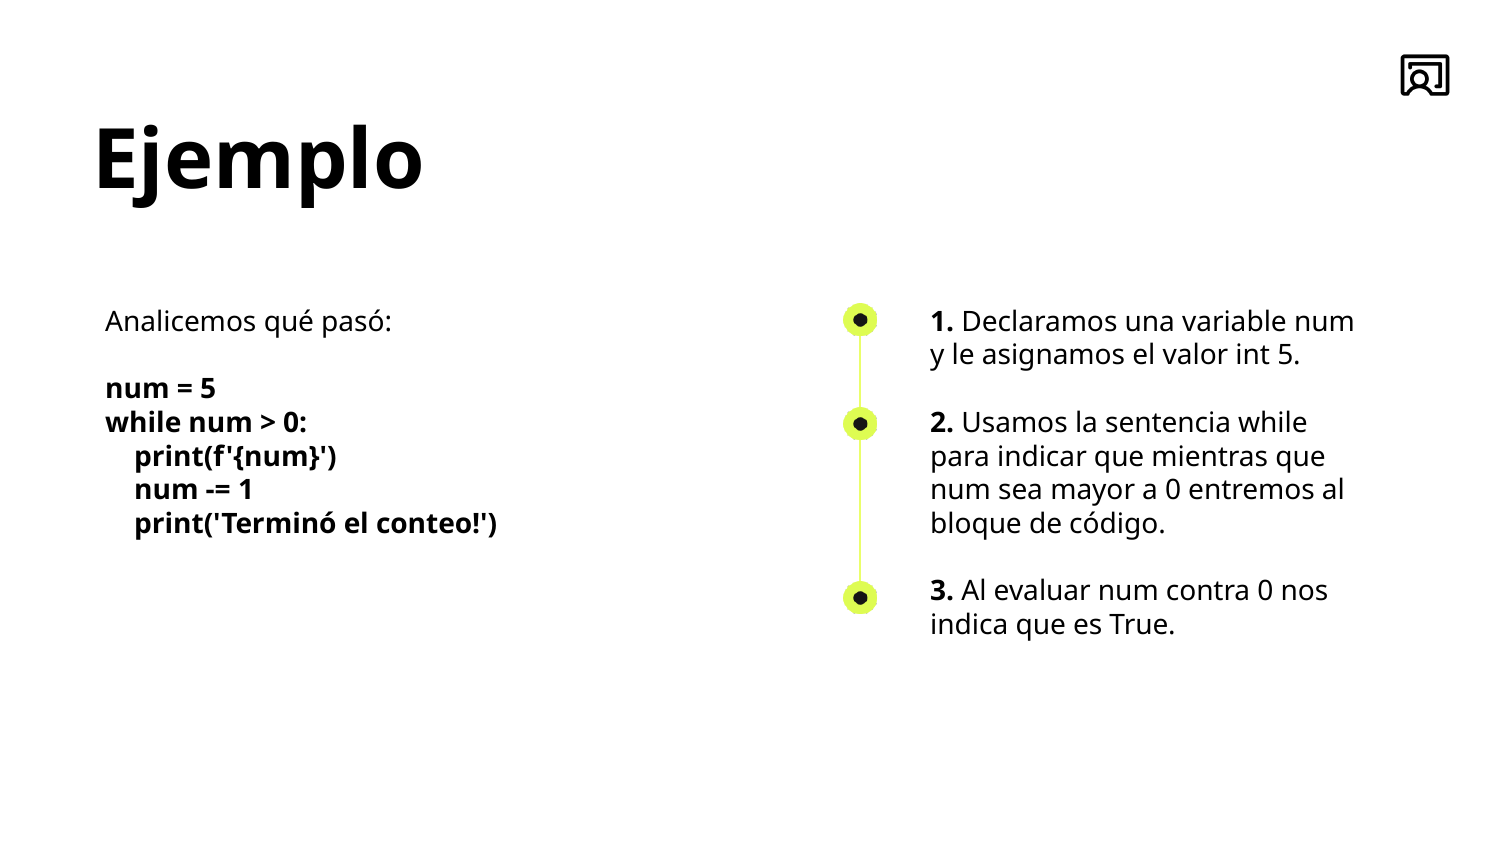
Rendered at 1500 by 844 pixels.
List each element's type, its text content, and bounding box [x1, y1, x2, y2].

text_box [1376, 26, 1474, 124]
picture [843, 581, 877, 614]
text_box Analicemos qué pasó: num = 5 while num > 0: print(f'{num}') num -= 1 print('Terminó el conteo!') [90, 287, 720, 588]
text_box Ejemplo [77, 101, 1414, 222]
picture [843, 303, 877, 336]
picture [843, 407, 877, 440]
text_box 1. Declaramos una variable num y le asignamos el valor int 5. 2. Usamos la sentencia while para indicar que mientras que num sea mayor a 0 entremos al bloque de código. 3. Al evaluar num contra 0 nos indica que es True. [915, 287, 1377, 723]
